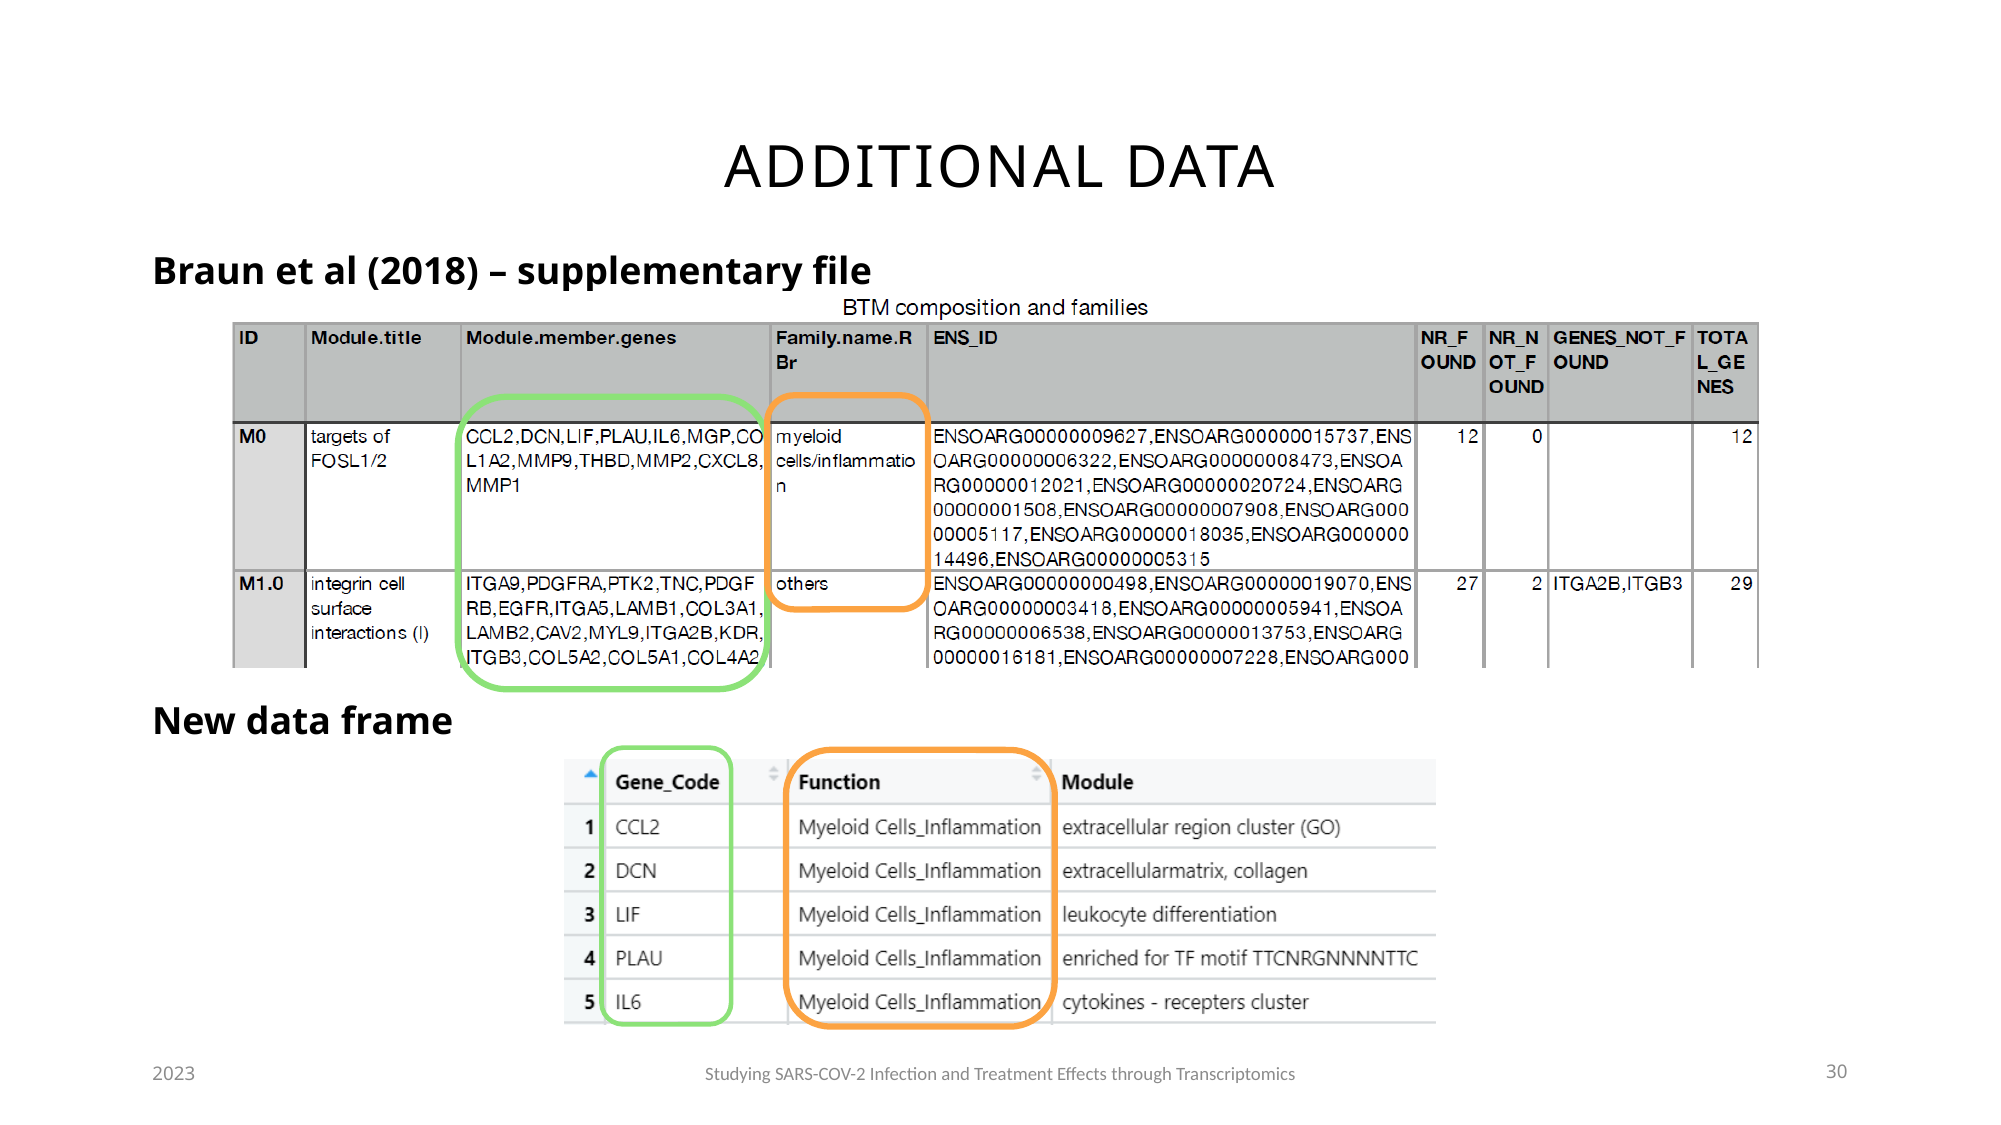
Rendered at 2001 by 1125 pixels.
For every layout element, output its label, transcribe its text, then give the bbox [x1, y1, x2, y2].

text_box New data frame [137, 689, 1863, 749]
footer Studying SARS-COV-2 Infection and Treatment Effects through Transcriptomics [662, 1042, 1338, 1103]
text_box [803, 749, 1037, 759]
slide_number 30 [1412, 1042, 1863, 1103]
text_box [604, 747, 729, 759]
picture [564, 759, 1436, 1025]
picture [223, 291, 1777, 668]
slide_number 2023 [137, 1042, 588, 1103]
text_box [466, 668, 759, 690]
text_box Braun et al (2018) – supplementary file [137, 239, 1863, 300]
title Additional Data [137, 59, 1863, 239]
